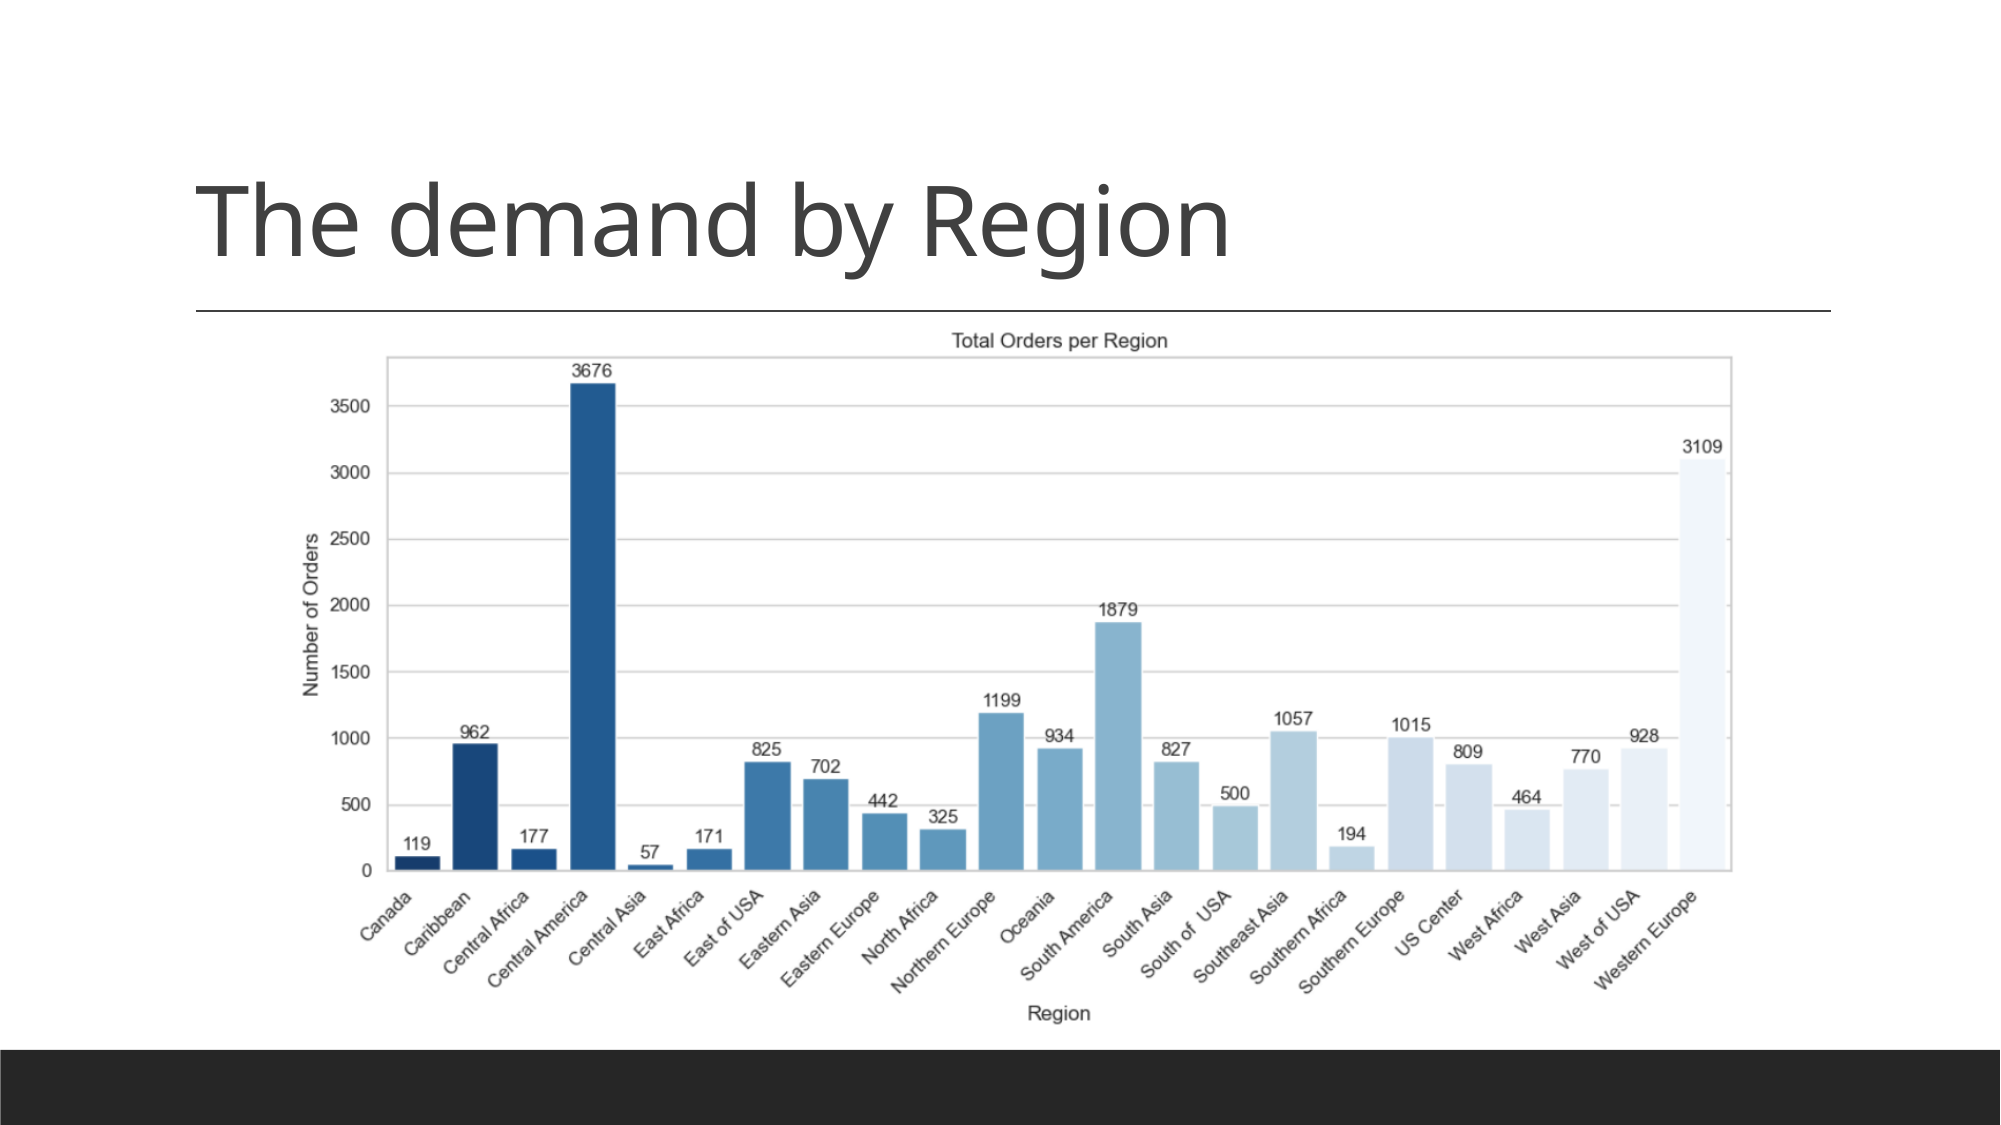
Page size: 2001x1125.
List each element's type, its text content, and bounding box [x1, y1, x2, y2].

title The demand by Region [180, 47, 1830, 285]
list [273, 326, 1751, 1032]
